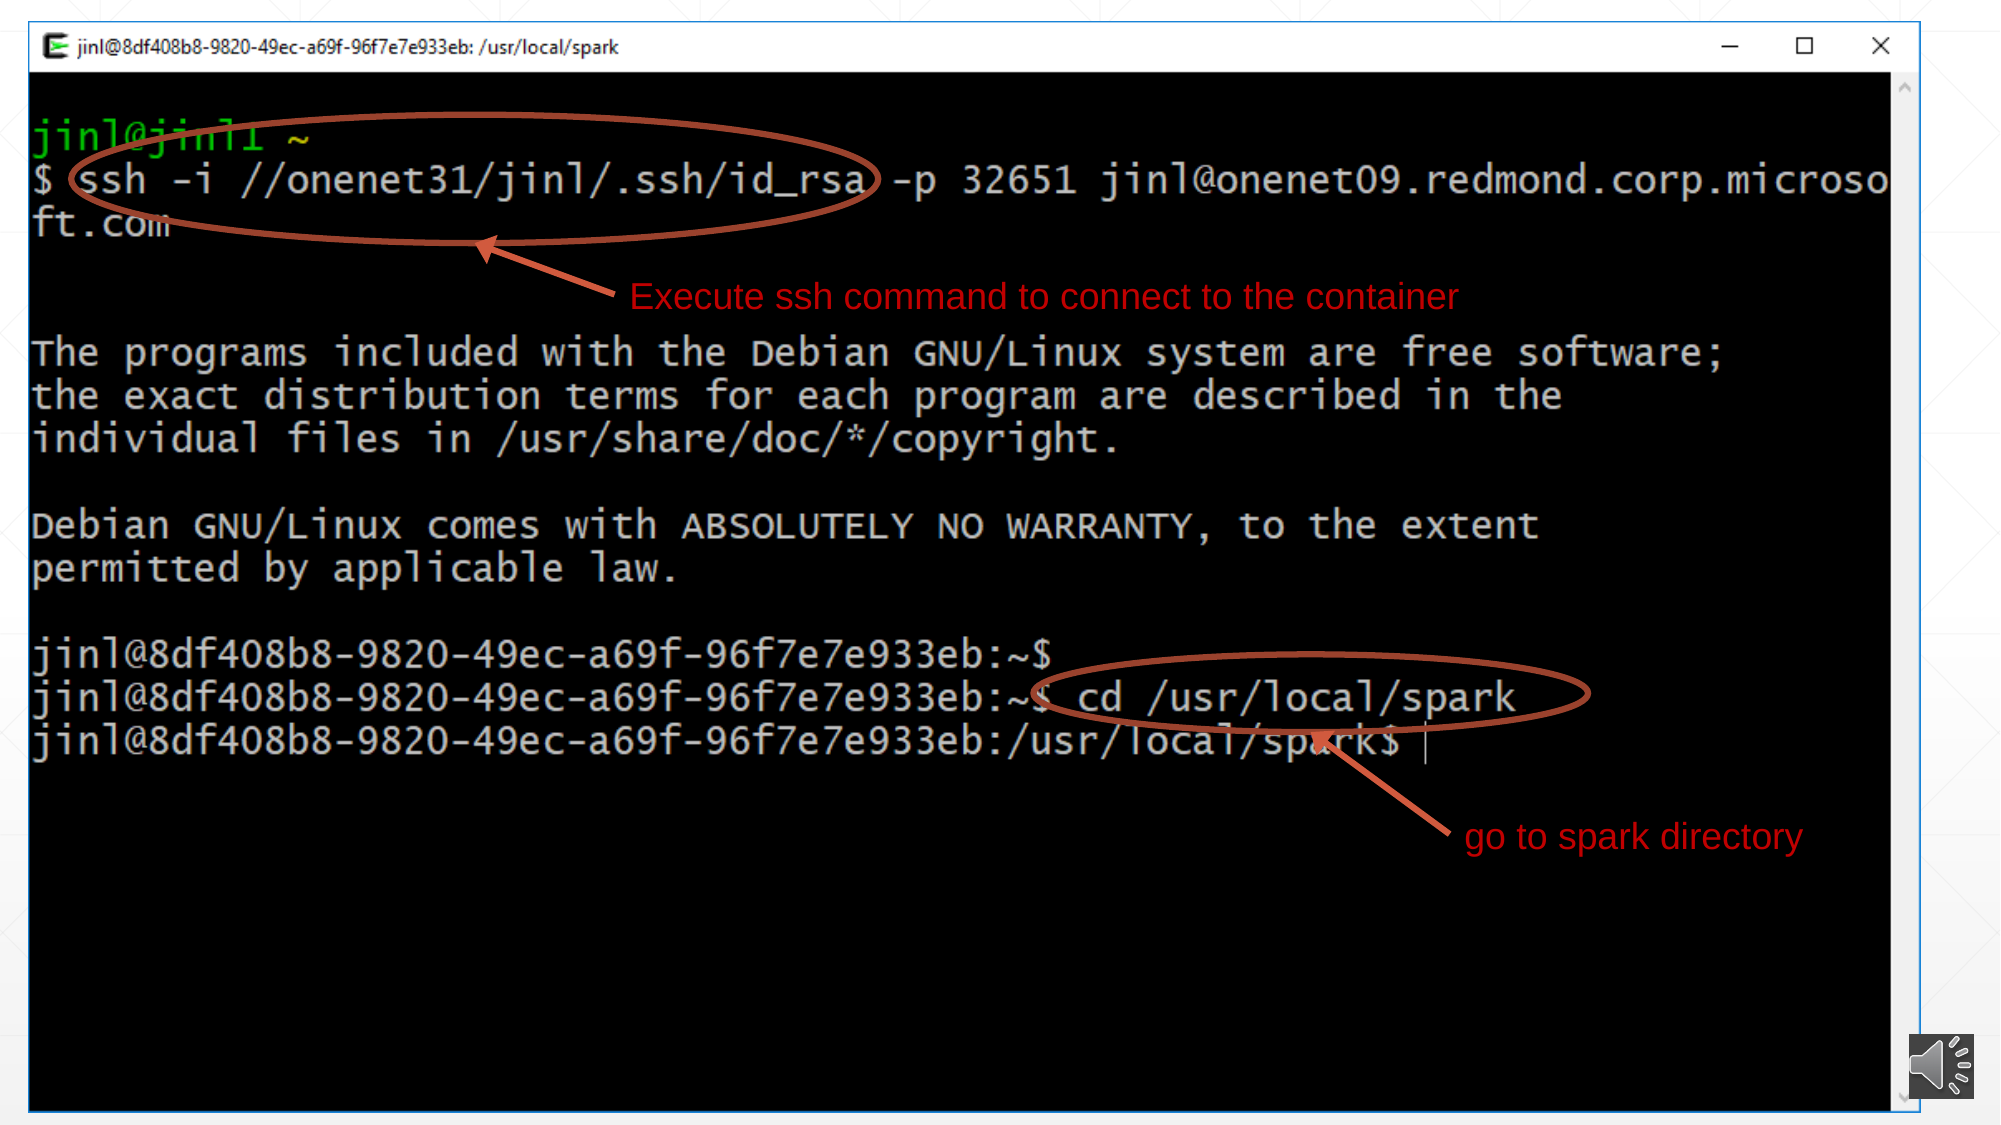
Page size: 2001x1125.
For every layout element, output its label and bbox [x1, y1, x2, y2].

text_box [71, 114, 1491, 326]
picture [28, 21, 1975, 1113]
text_box [1033, 654, 1825, 865]
